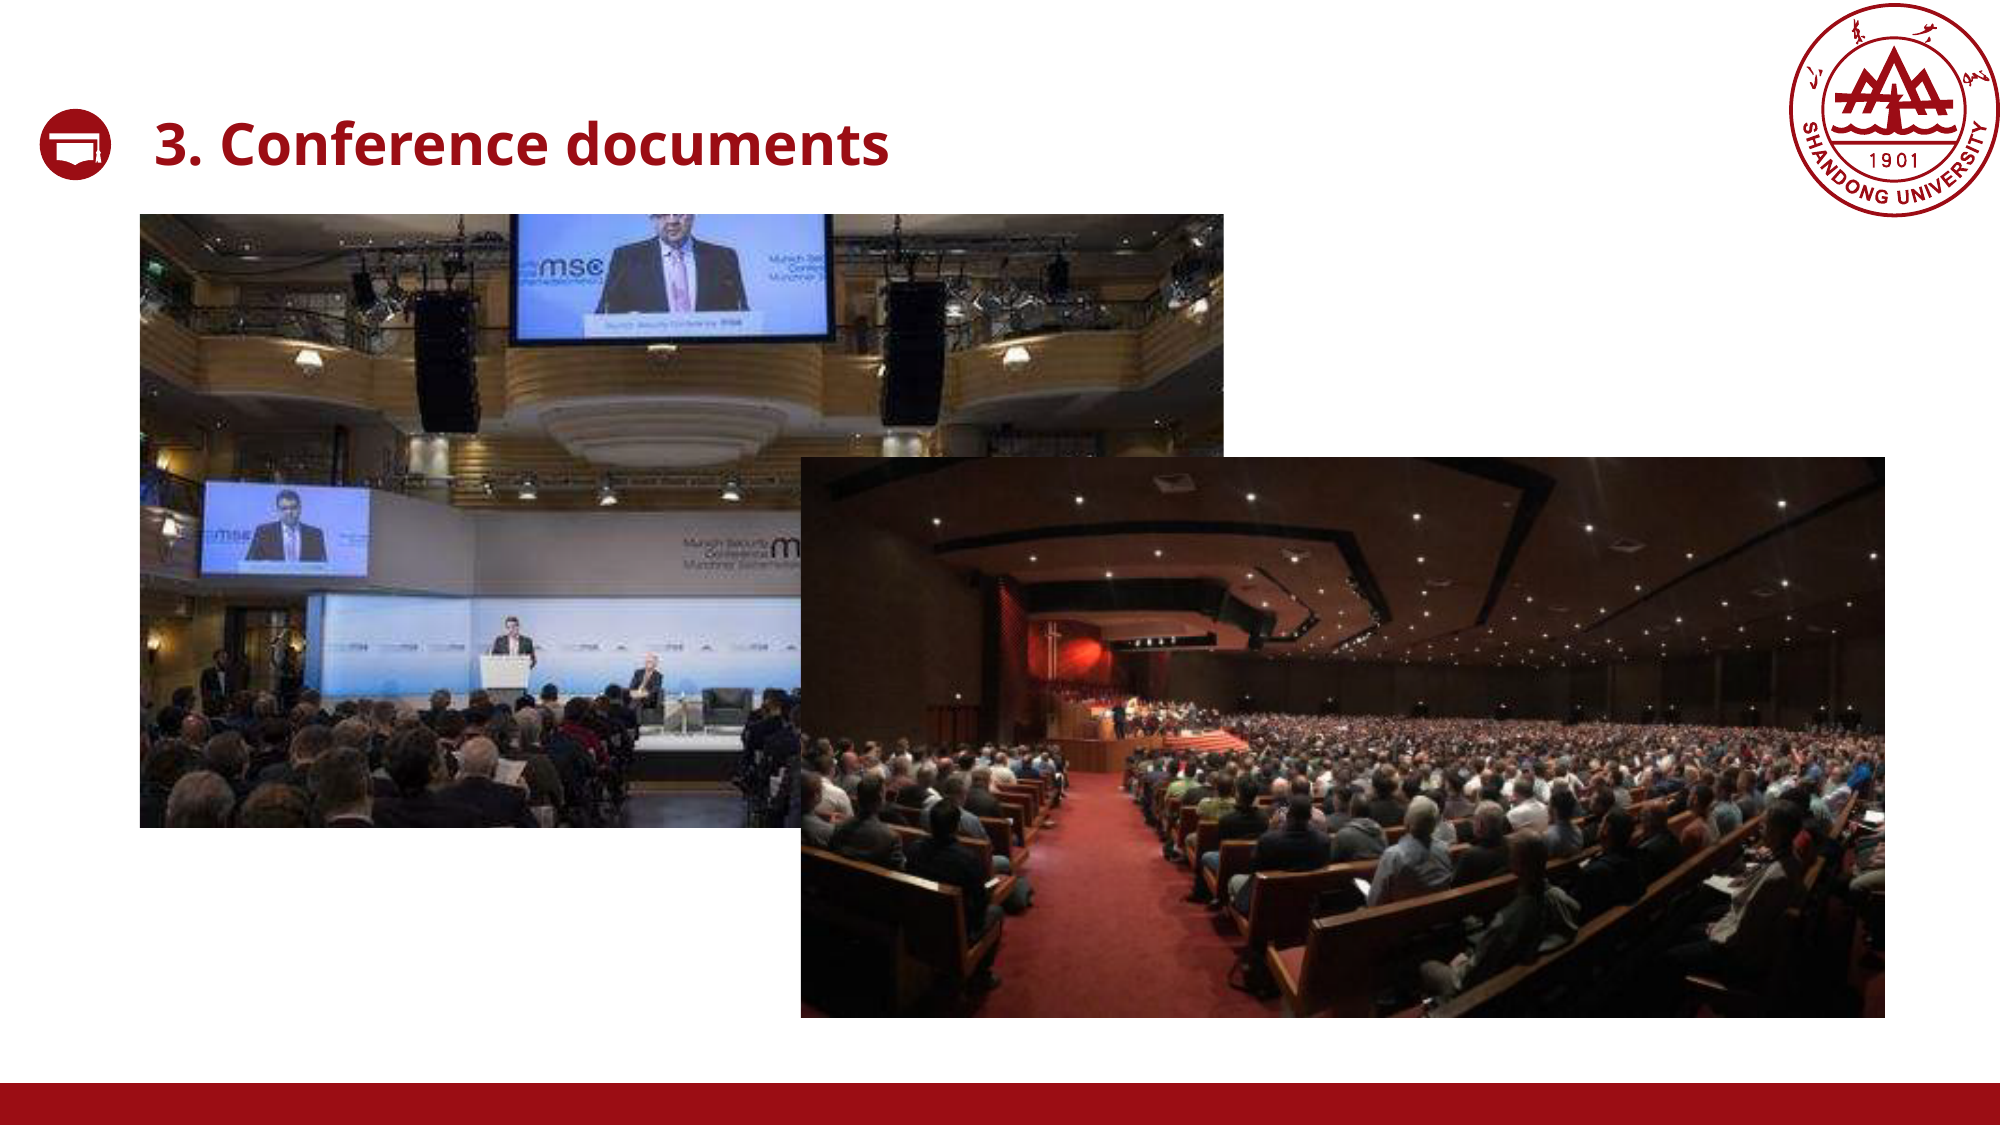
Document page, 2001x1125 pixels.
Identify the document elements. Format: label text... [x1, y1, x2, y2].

picture [139, 214, 1885, 1018]
list 3. Conference documents [139, 107, 1697, 181]
